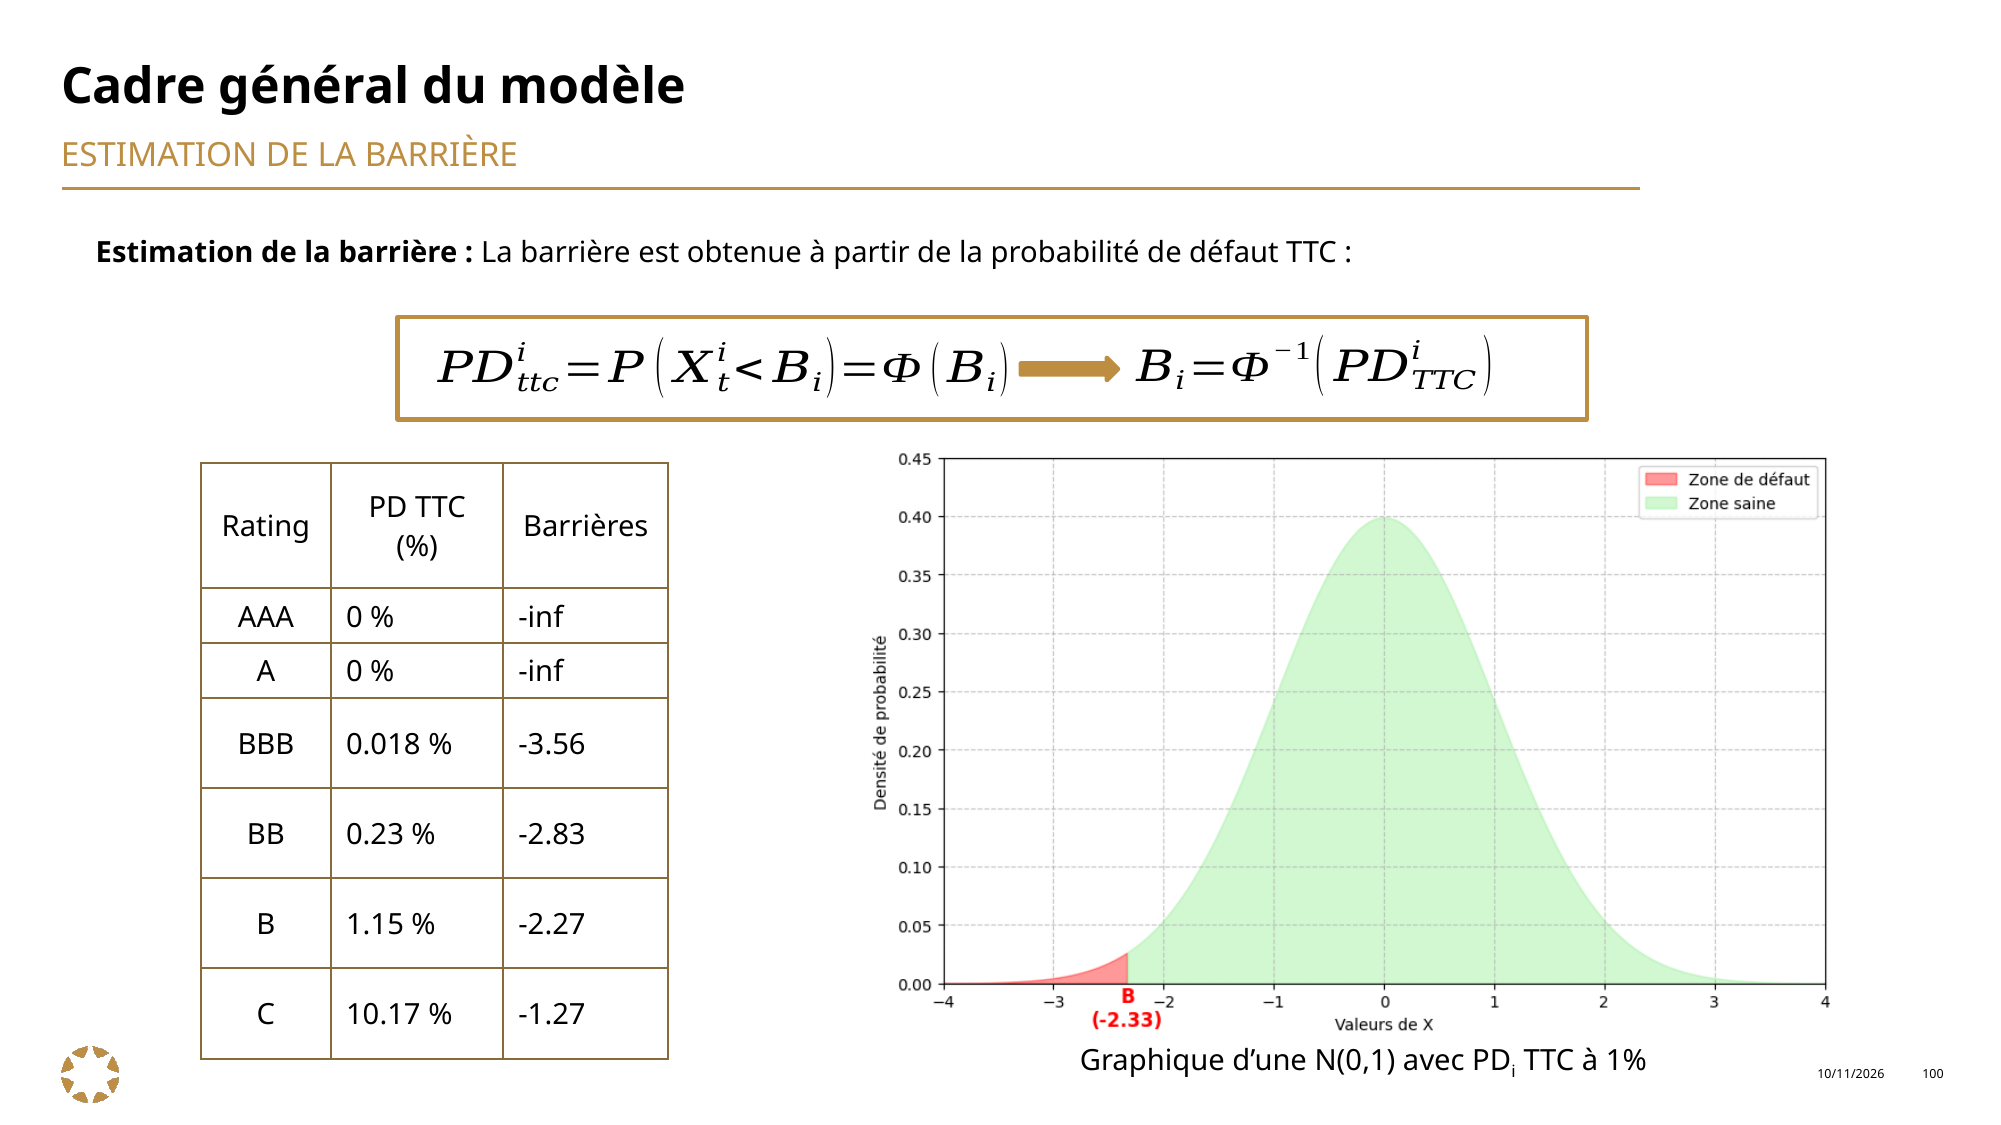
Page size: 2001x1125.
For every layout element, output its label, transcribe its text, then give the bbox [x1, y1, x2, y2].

table_cell -inf [504, 644, 667, 697]
table_cell BB [202, 789, 330, 877]
text_box Graphique d’une N(0,1) avec PDi TTC à 1% [999, 1044, 1727, 1079]
table_cell 0 % [332, 589, 502, 642]
table_cell AAA [202, 589, 330, 642]
table_cell -inf [504, 589, 667, 642]
table_header Barrières [504, 464, 667, 587]
text_box [397, 317, 1587, 420]
table_cell -3.56 [504, 699, 667, 787]
table_cell A [202, 644, 330, 697]
table_cell C [202, 969, 330, 1058]
table_cell -2.27 [504, 879, 667, 967]
picture [61, 1046, 119, 1103]
table_cell 0.018 % [332, 699, 502, 787]
table_cell 0.23 % [332, 789, 502, 877]
title Cadre général du modèle [46, 46, 1641, 120]
table_cell 10.17 % [332, 969, 502, 1058]
table_cell -2.83 [504, 789, 667, 877]
table_cell 0 % [332, 644, 502, 697]
table_cell 1.15 % [332, 879, 502, 967]
table_cell BBB [202, 699, 330, 787]
text_box Estimation de la barrière : La barrière est obtenue à partir de la probabilité de défaut TTC : [80, 226, 1957, 276]
table_header PD TTC (%) [332, 464, 502, 587]
table_cell -1.27 [504, 969, 667, 1058]
picture [862, 441, 1840, 1044]
list Estimation de la barrière [46, 125, 1641, 175]
table_cell B [202, 879, 330, 967]
table_header Rating [202, 464, 330, 587]
